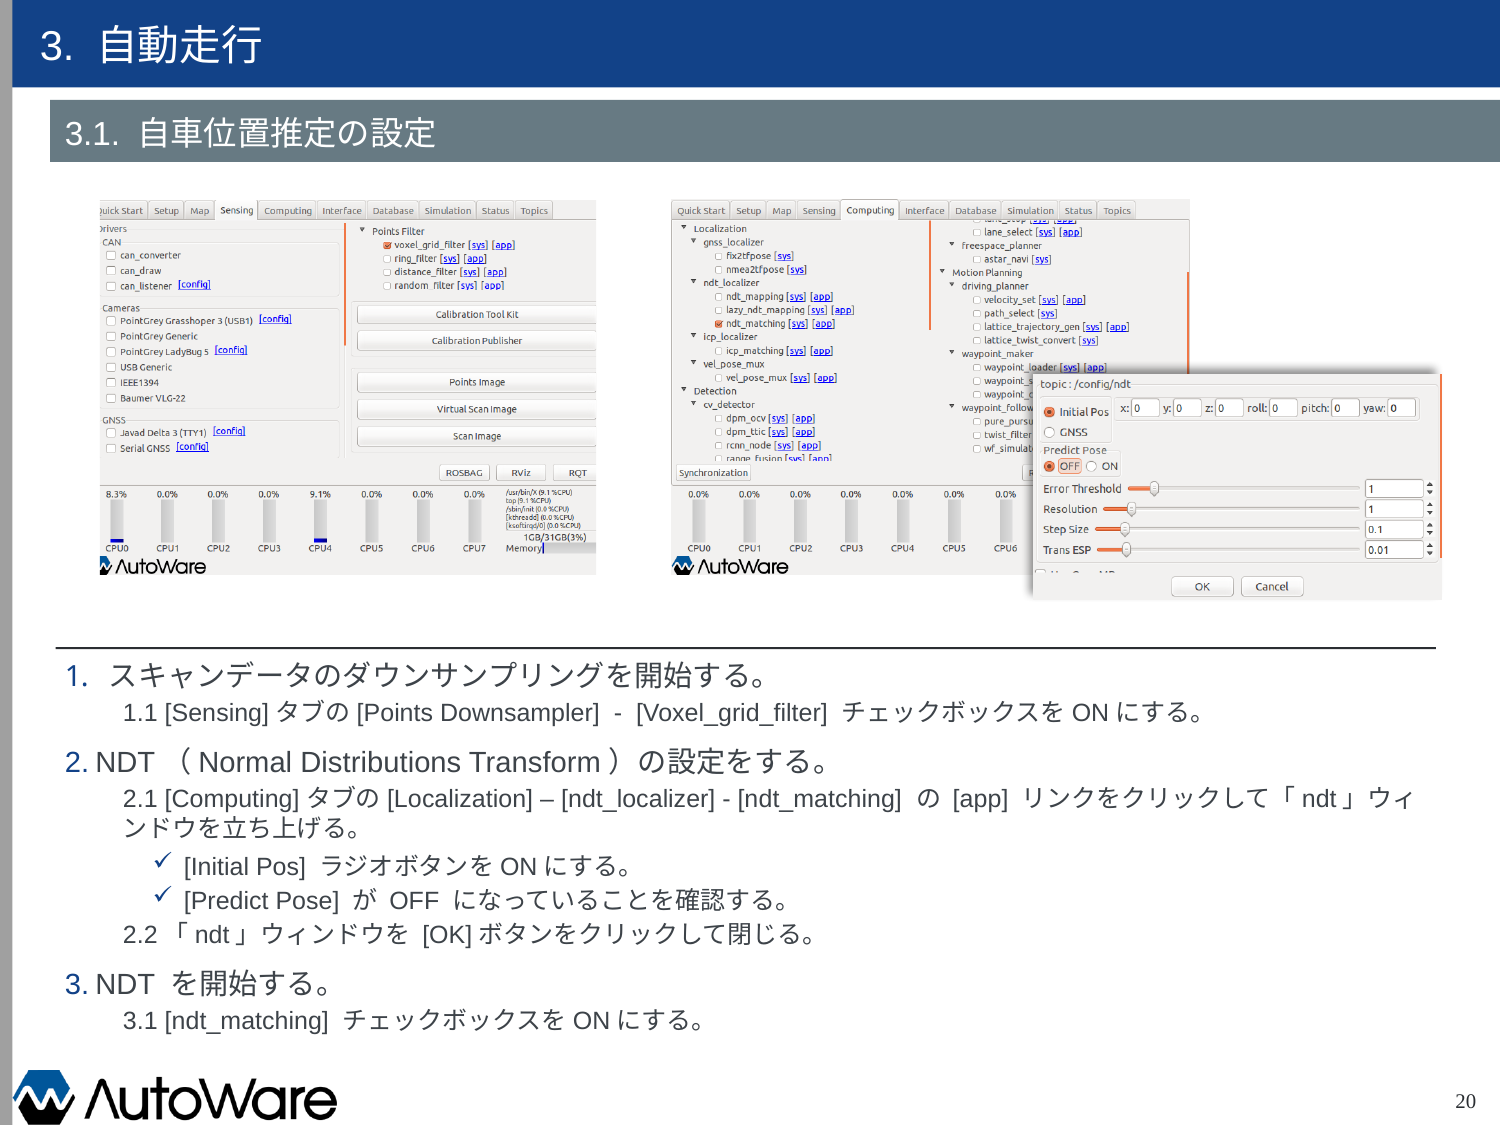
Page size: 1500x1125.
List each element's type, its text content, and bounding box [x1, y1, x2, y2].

list スキャンデータのダウンサンプリングを開始する。 1.1 [Sensing]タブの[Points Downsampler] - [Voxel_grid_filter] チェックボックスをONにする。 NDT（Normal Distributions Transform）の設定をする。 2.1 [Computing]タブの[Localization] – [ndt_localizer] - [ndt_matching] の [app] リンクをクリックして「ndt」ウィンドウを立ち上げる。 [Initial Pos] ラジオボタンをONにする。 [Predict Pose] が OFF になっていることを確認する。 2.2「ndt」ウィンドウを [OK]ボタンをクリックして閉じる。 NDT を開始する。 3.1 [ndt_matching] チェックボックスをONにする。 [50, 650, 1450, 1050]
slide_number 20 [1328, 1074, 1492, 1125]
picture [99, 199, 1463, 601]
title 3. 自動走行 [24, 0, 1500, 88]
list 3.1. 自車位置推定の設定 [50, 102, 1500, 162]
picture [12, 1070, 338, 1125]
